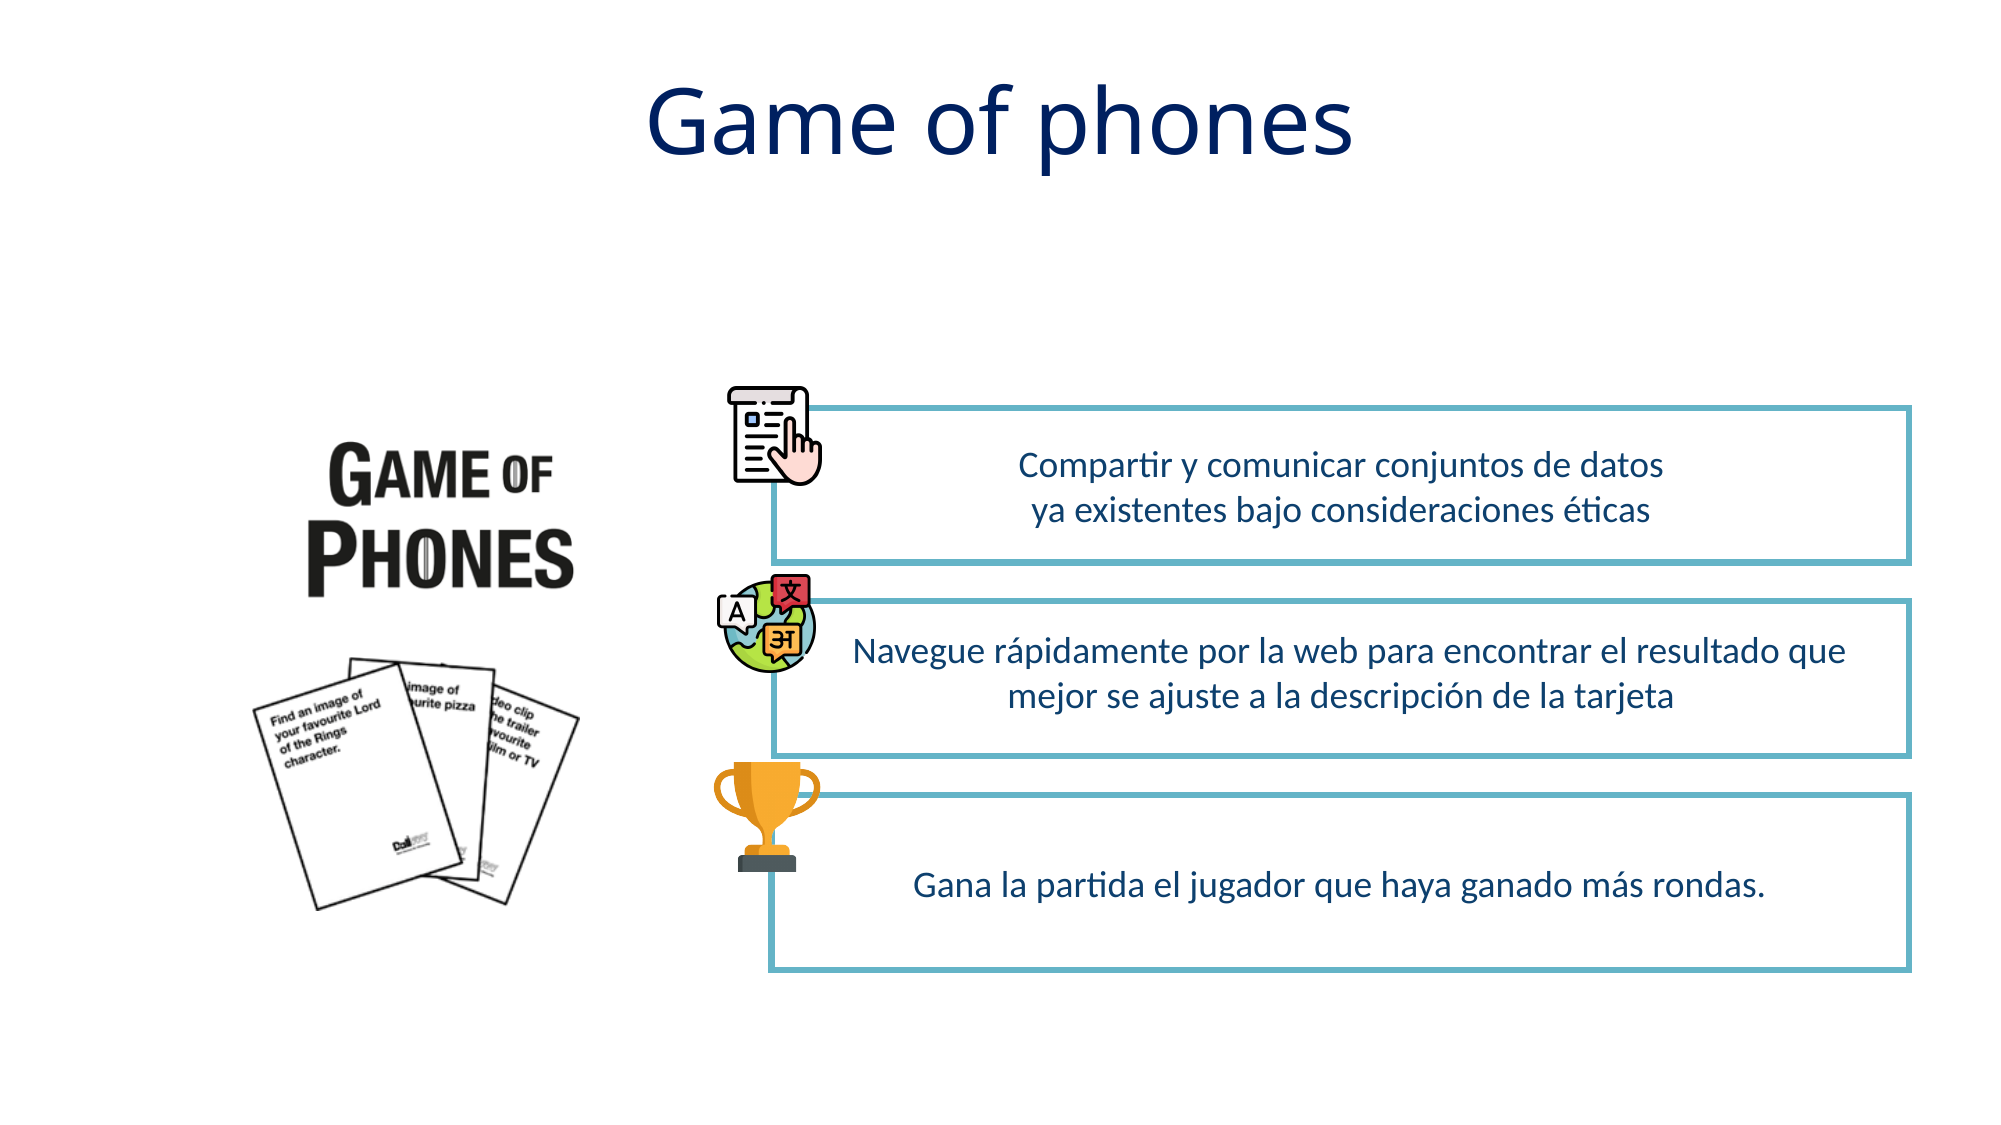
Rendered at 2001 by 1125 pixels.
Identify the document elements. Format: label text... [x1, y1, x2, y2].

picture [724, 386, 824, 486]
title Game of phones [138, 16, 1862, 234]
picture [251, 418, 594, 911]
text_box Gana la partida el jugador que haya ganado más rondas. [771, 794, 1909, 971]
text_box Navegue rápidamente por la web para encontrar el resultado que mejor se ajuste a la descripción de la tarjeta [774, 601, 1909, 756]
picture [712, 762, 822, 872]
picture [717, 574, 817, 674]
text_box Compartir y comunicar conjuntos de datos ya existentes bajo consideraciones éticas [982, 432, 1701, 538]
text_box [774, 407, 1909, 563]
